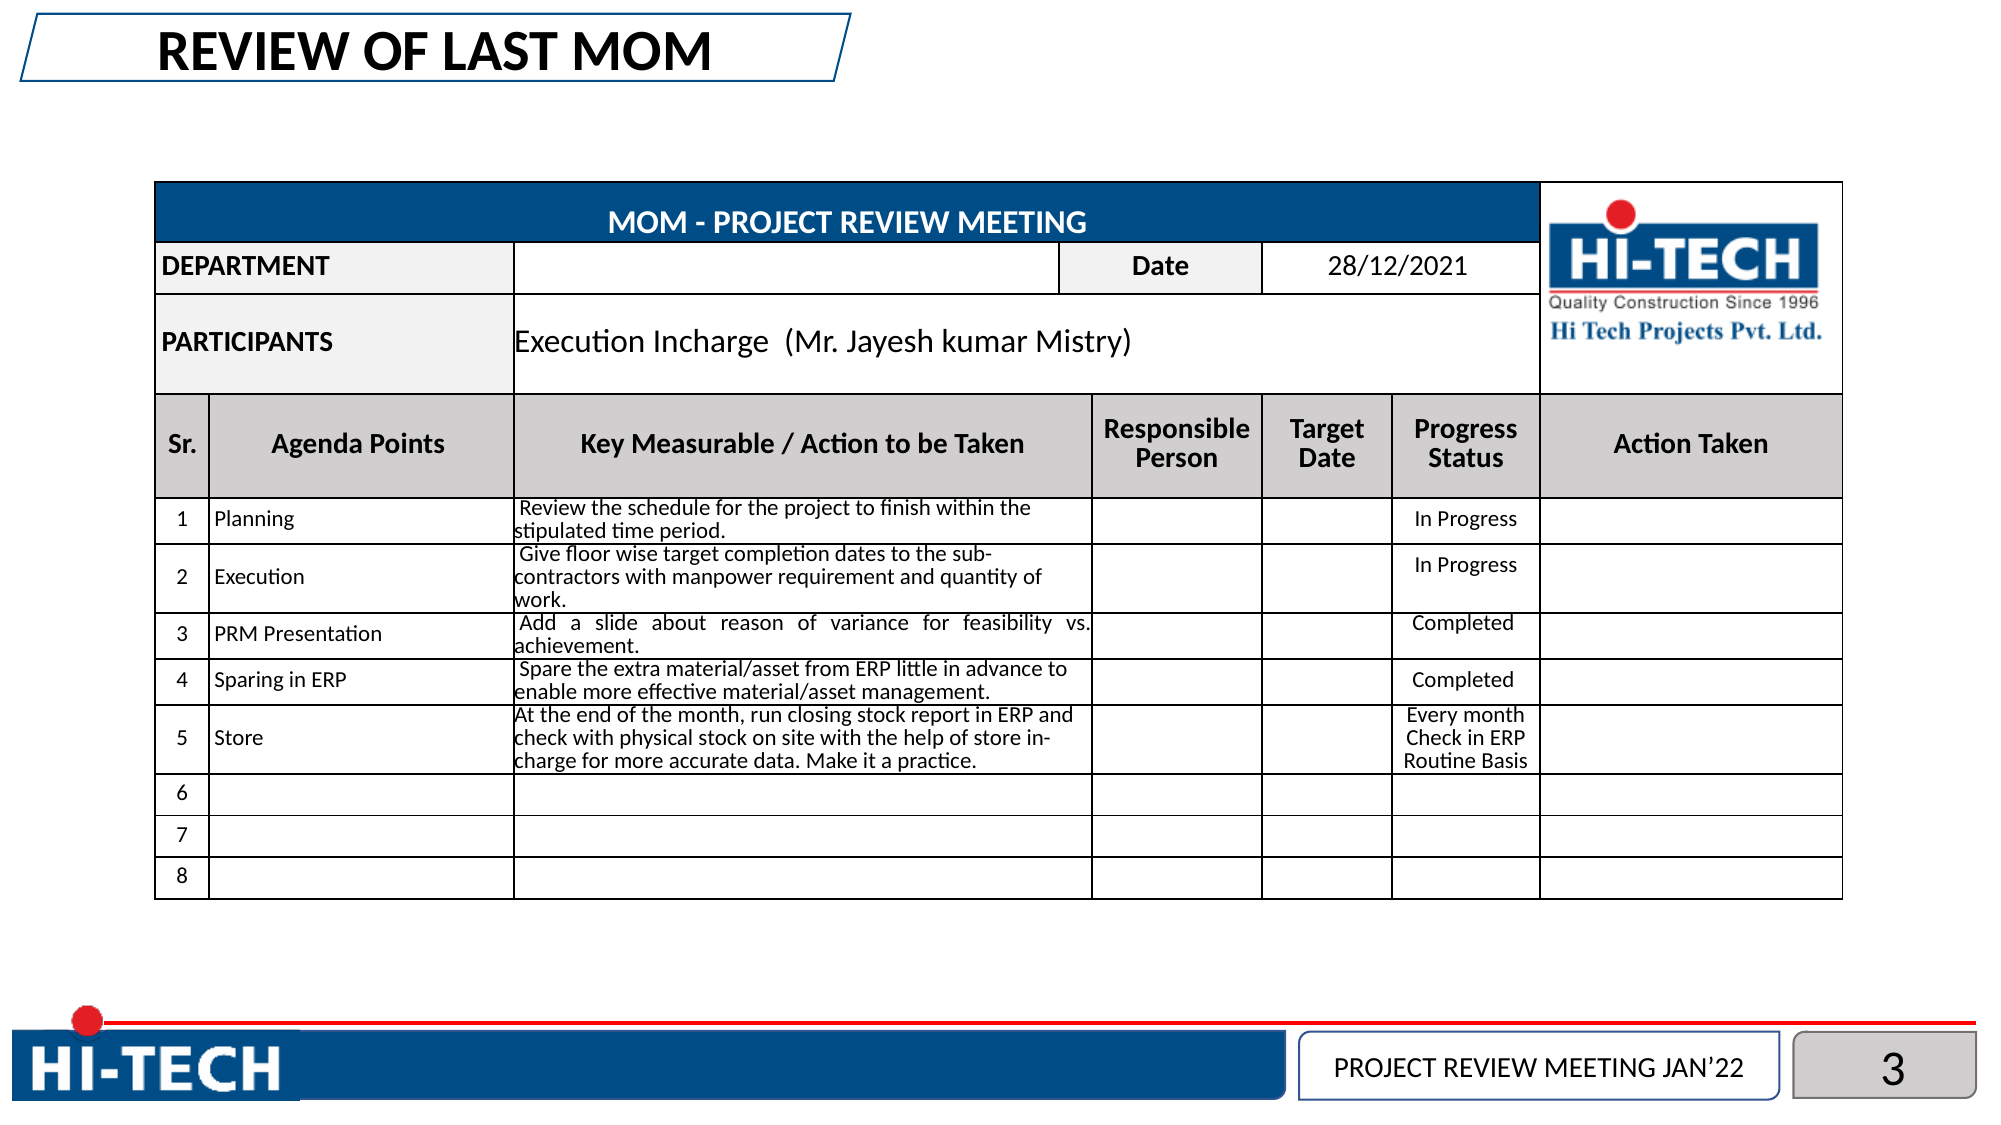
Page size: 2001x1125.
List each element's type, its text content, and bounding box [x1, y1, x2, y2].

table_cell [1093, 545, 1261, 612]
table_cell 8 [156, 858, 208, 898]
table_cell [1093, 614, 1261, 658]
picture [12, 1003, 300, 1101]
table_cell Responsible Person [1093, 395, 1261, 497]
table_cell In Progress [1393, 545, 1539, 612]
table_cell [1393, 858, 1539, 898]
table_cell [1093, 706, 1261, 773]
table_cell Planning [210, 499, 513, 543]
table_cell Progress Status [1393, 395, 1539, 497]
table_cell 5 [156, 706, 208, 773]
table_cell 6 [156, 775, 208, 815]
text_box [300, 1029, 1287, 1100]
table_cell Completed [1393, 660, 1539, 704]
table_cell [1541, 545, 1842, 612]
table_cell In Progress [1393, 499, 1539, 543]
table_cell 4 [156, 660, 208, 704]
table_cell Completed [1393, 614, 1539, 658]
table_cell [1263, 614, 1391, 658]
table_cell [1541, 499, 1842, 543]
table_cell Sparing in ERP [210, 660, 513, 704]
table_cell PRM Presentation [210, 614, 513, 658]
table_cell Agenda Points [210, 395, 513, 497]
table_cell [1263, 775, 1391, 815]
table_header MOM - PROJECT REVIEW MEETING [156, 183, 1539, 241]
table_cell Action Taken [1541, 395, 1842, 497]
table_cell 2 [156, 545, 208, 612]
table_cell [1263, 499, 1391, 543]
table_cell 28/12/2021 [1263, 243, 1539, 293]
table_header [1541, 183, 1842, 393]
table_cell Give floor wise target completion dates to the sub-contractors with manpower requirement and quantity of work. [515, 545, 1091, 612]
table_cell [1541, 614, 1842, 658]
table_cell Date [1060, 243, 1261, 293]
table_cell [210, 816, 513, 856]
table_cell [1393, 775, 1539, 815]
text_box PROJECT REVIEW MEETING JAN’22 [1298, 1030, 1781, 1101]
table_cell [1093, 816, 1261, 856]
table_cell [210, 858, 513, 898]
table_cell [1541, 660, 1842, 704]
table_cell [1093, 775, 1261, 815]
table_cell Execution Incharge (Mr. Jayesh kumar Mistry) [515, 295, 1539, 393]
table_cell [1541, 706, 1842, 773]
table_cell Spare the extra material/asset from ERP little in advance to enable more effective material/asset management. [515, 660, 1091, 704]
table_cell Sr. [156, 395, 208, 497]
table_cell [1541, 775, 1842, 815]
table_cell [1263, 706, 1391, 773]
picture [1542, 196, 1825, 350]
table_cell [515, 816, 1091, 856]
table_cell [1093, 499, 1261, 543]
text_box REVIEW OF LAST MOM [19, 12, 852, 82]
table_cell Review the schedule for the project to finish within the stipulated time period. [515, 499, 1091, 543]
table_cell Add a slide about reason of variance for feasibility vs. achievement. [515, 614, 1091, 658]
table_cell Store [210, 706, 513, 773]
table_cell At the end of the month, run closing stock report in ERP and check with physical stock on site with the help of store in-charge for more accurate data. Make it a practice. [515, 706, 1091, 773]
table_cell [210, 775, 513, 815]
table_cell PARTICIPANTS [156, 295, 513, 393]
table_cell 1 [156, 499, 208, 543]
table_cell [1093, 858, 1261, 898]
table_cell [1263, 660, 1391, 704]
table_cell [1093, 660, 1261, 704]
table_cell 3 [156, 614, 208, 658]
table_cell [1541, 858, 1842, 898]
table_cell Execution [210, 545, 513, 612]
table_cell [515, 858, 1091, 898]
table_cell [1263, 816, 1391, 856]
table_cell [1393, 816, 1539, 856]
table_cell 7 [156, 816, 208, 856]
slide_number 3 [1470, 1034, 1921, 1095]
table_cell [1541, 816, 1842, 856]
table_cell Every month Check in ERP Routine Basis [1393, 706, 1539, 773]
text_box [1792, 1030, 1978, 1099]
table_cell [515, 243, 1058, 293]
table_cell Key Measurable / Action to be Taken [515, 395, 1091, 497]
table_cell Target Date [1263, 395, 1391, 497]
table_cell [515, 775, 1091, 815]
table_cell DEPARTMENT [156, 243, 513, 293]
table_cell [1263, 858, 1391, 898]
table_cell [1263, 545, 1391, 612]
